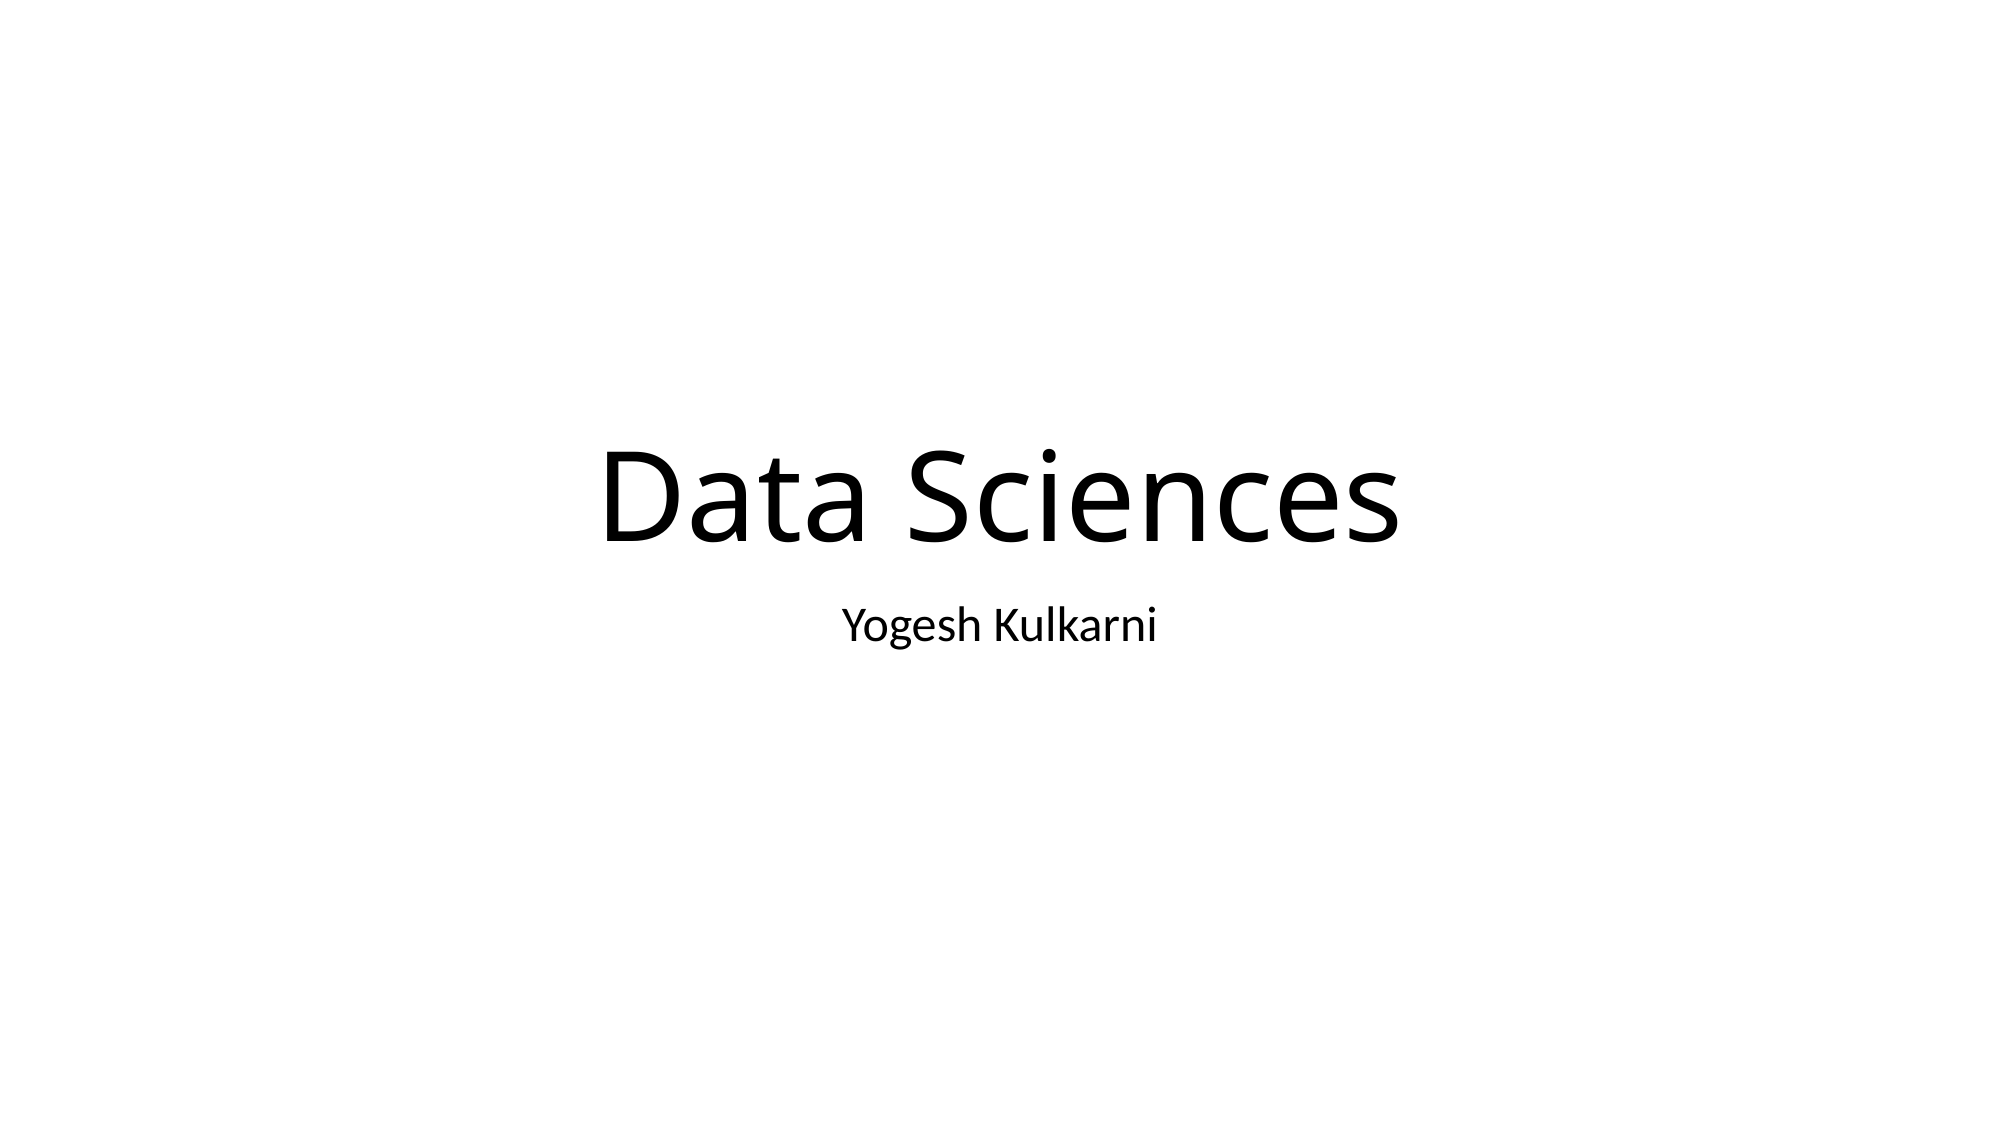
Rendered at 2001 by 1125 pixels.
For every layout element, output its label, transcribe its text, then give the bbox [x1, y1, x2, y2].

title Data Sciences [249, 184, 1750, 576]
subtitle Yogesh Kulkarni [249, 590, 1750, 863]
